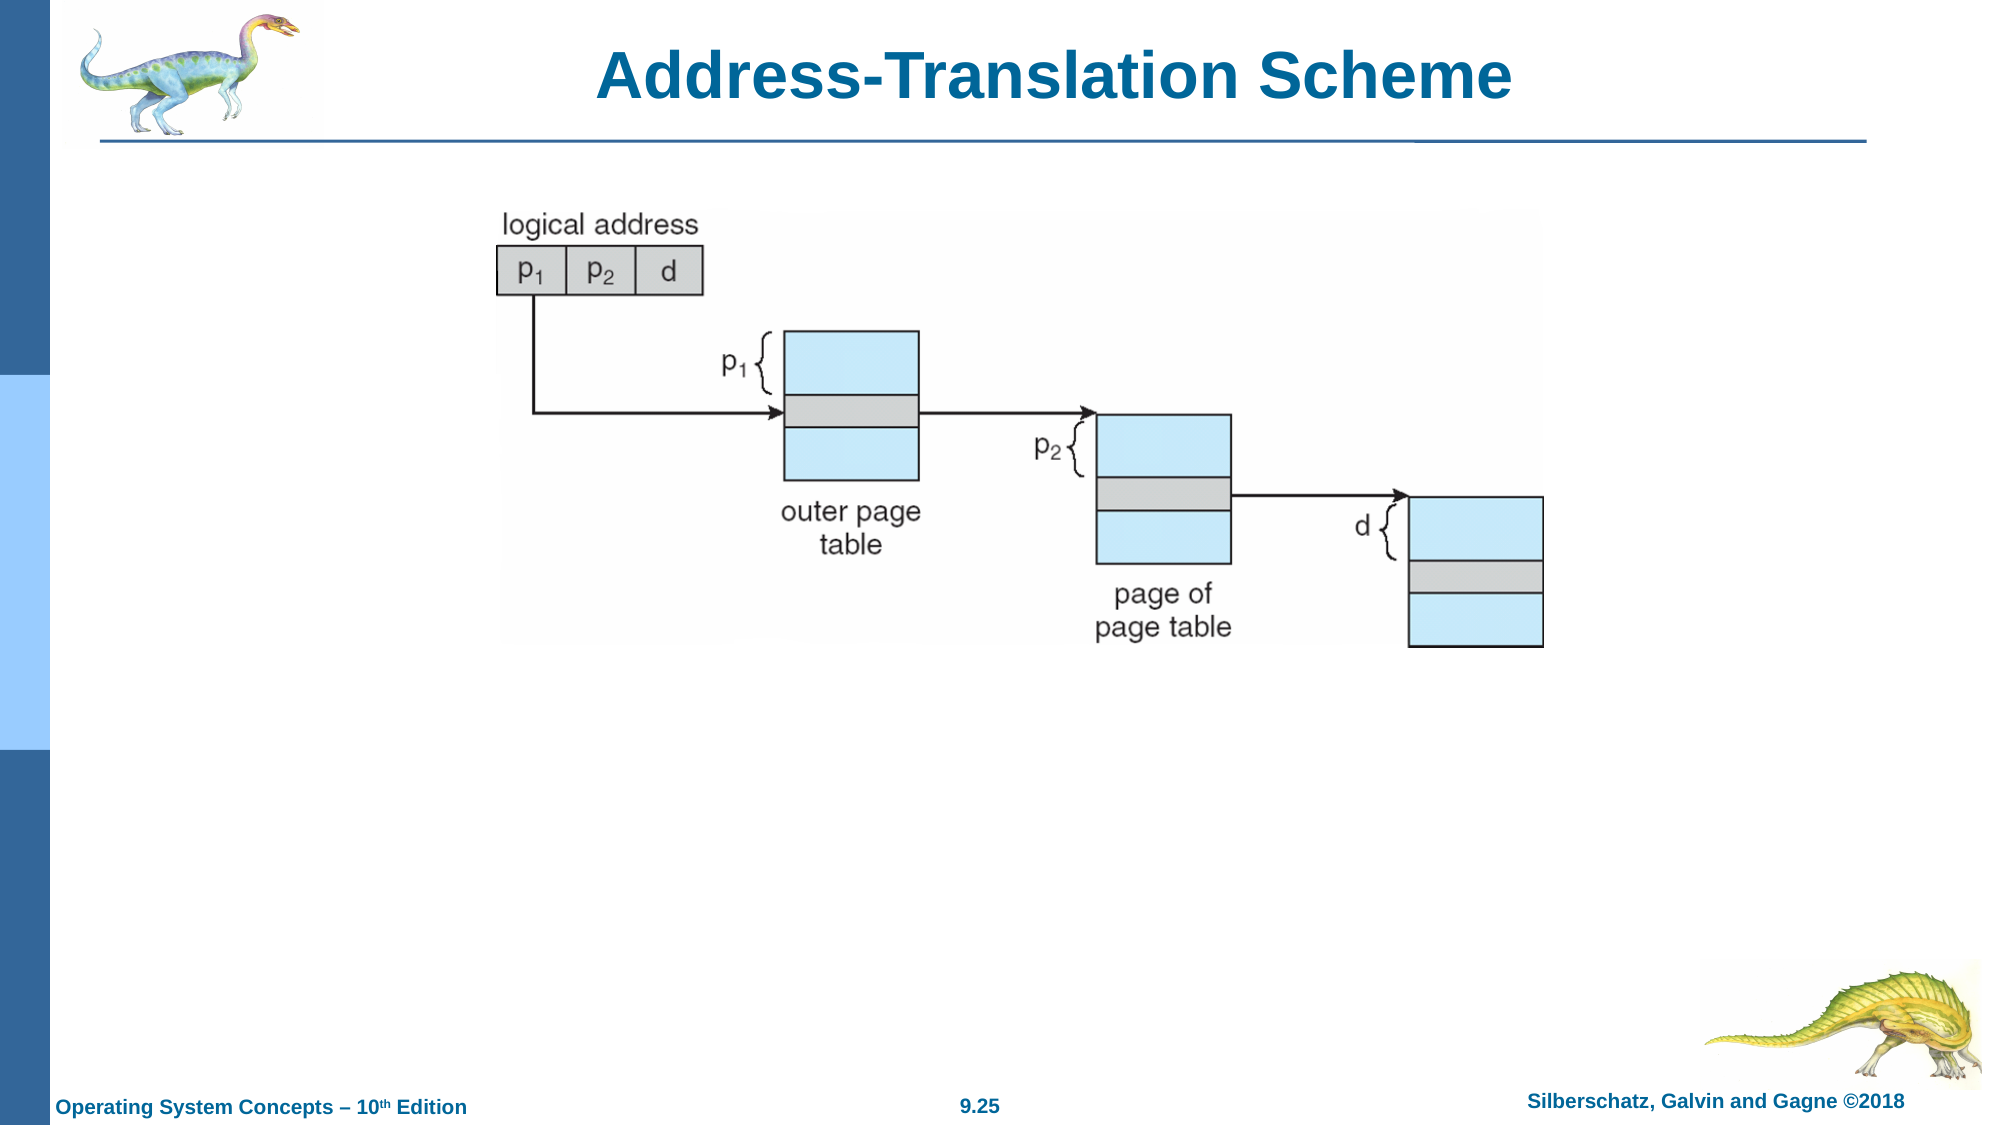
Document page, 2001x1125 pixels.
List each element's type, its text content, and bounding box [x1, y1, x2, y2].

picture [62, 0, 324, 149]
title Address-Translation Scheme [435, 24, 1675, 120]
picture [495, 206, 1544, 649]
picture [1700, 959, 1982, 1090]
